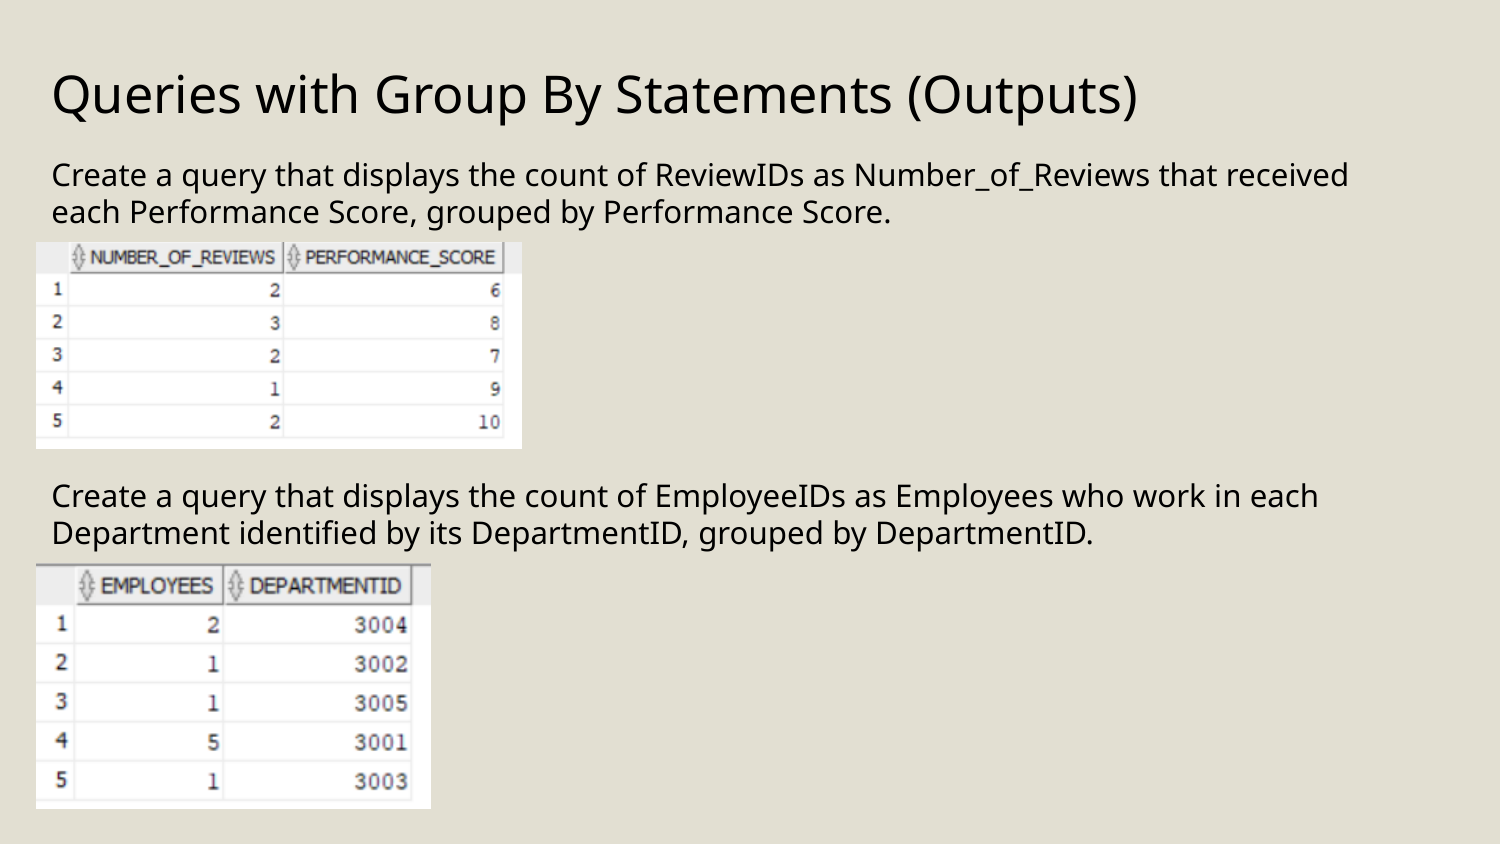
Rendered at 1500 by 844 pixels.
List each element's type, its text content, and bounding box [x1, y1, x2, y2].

text_box Create a query that displays the count of EmployeeIDs as Employees who work in each Department identified by its DepartmentID, grouped by DepartmentID. [36, 460, 1411, 526]
picture [36, 562, 431, 809]
list Queries with Group By Statements (Outputs) [36, 22, 1329, 139]
text_box Create a query that displays the count of ReviewIDs as Number_of_Reviews that received each Performance Score, grouped by Performance Score. [36, 139, 1411, 205]
picture [36, 242, 523, 449]
